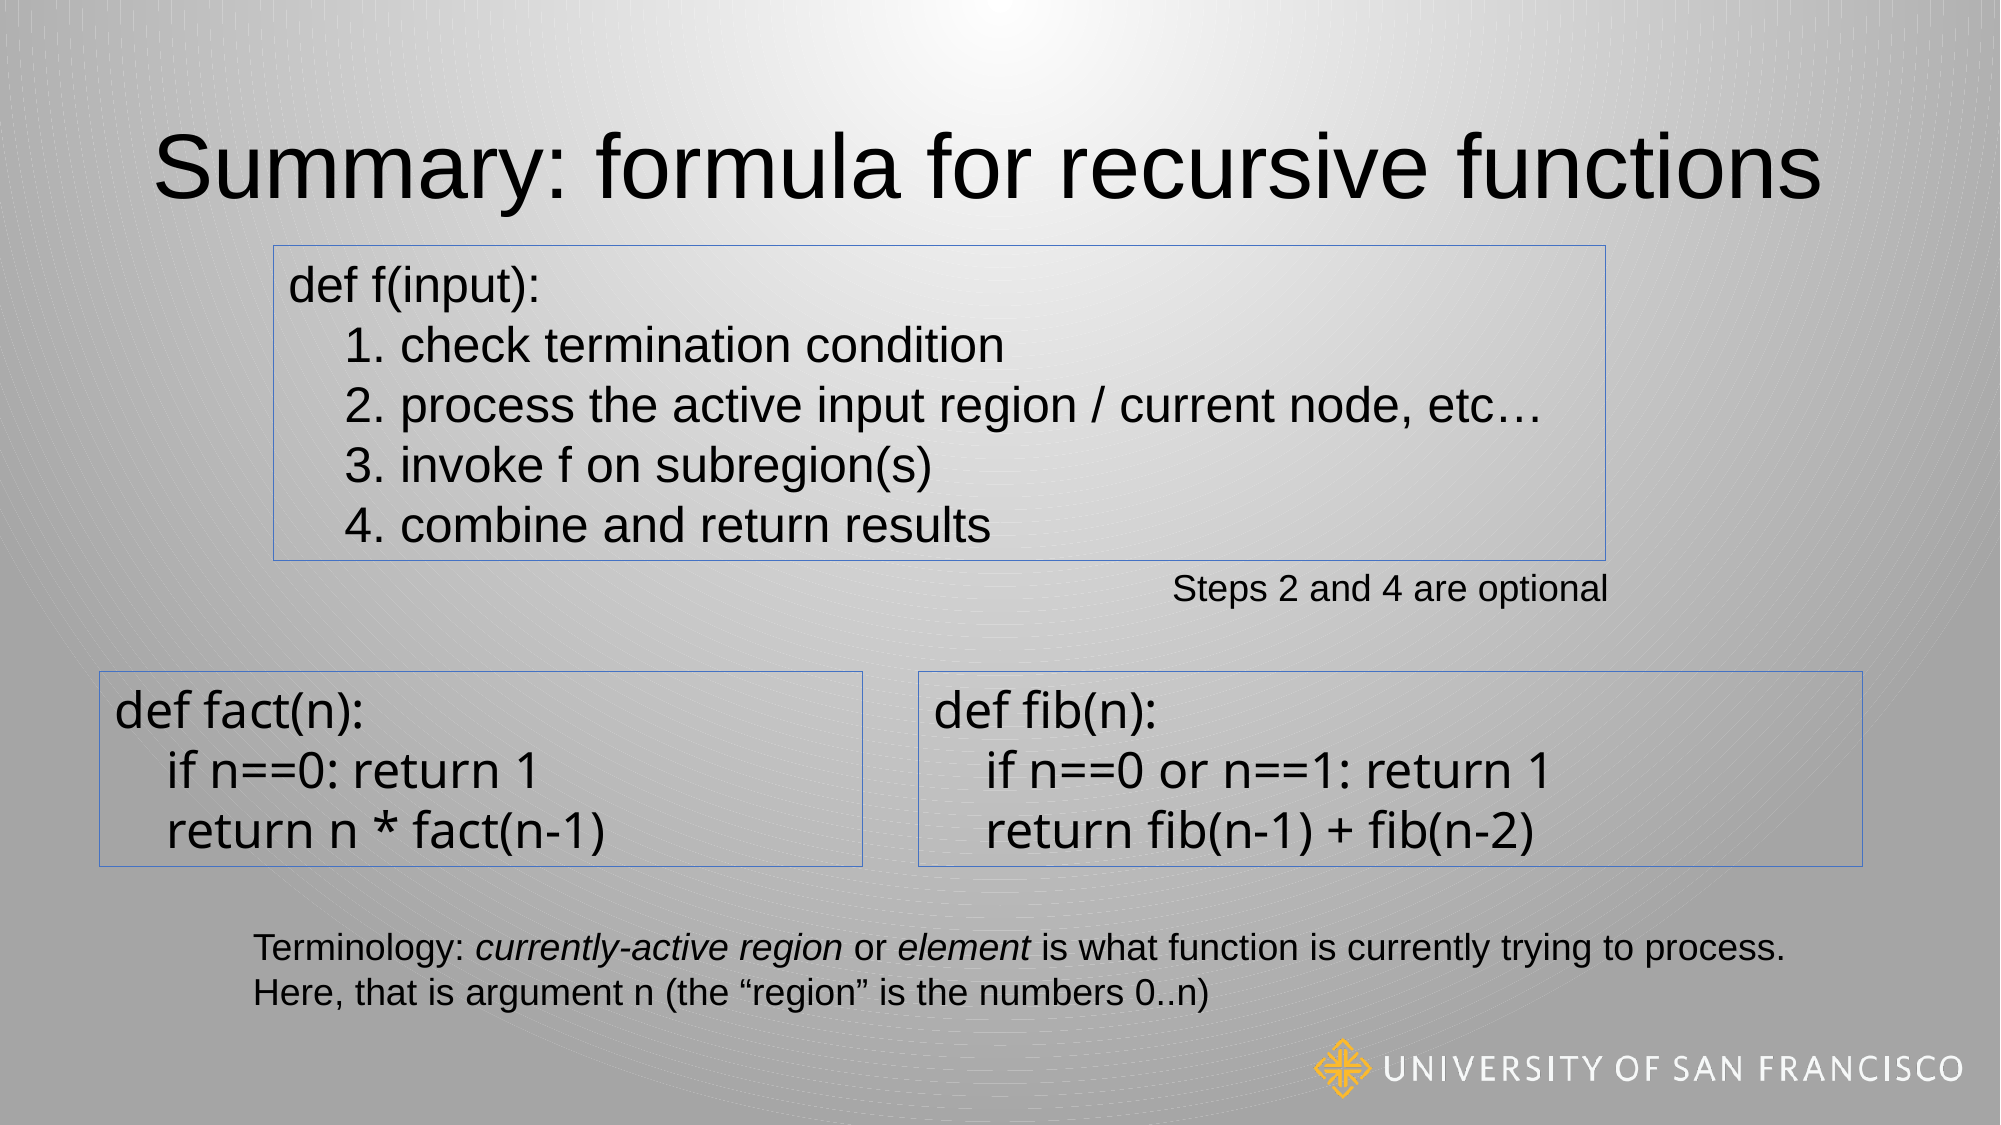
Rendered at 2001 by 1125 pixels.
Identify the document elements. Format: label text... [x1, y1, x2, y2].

text_box Terminology: currently-active region or element is what function is currently trying to process. Here, that is argument n (the “region” is the numbers 0..n) [238, 915, 1802, 1021]
text_box def fact(n): if n==0: return 1 return n * fact(n-1) [99, 671, 863, 867]
text_box def f(input): 1. check termination condition 2. process the active input region / current node, etc… 3. invoke f on subregion(s) 4. combine and return results [273, 245, 1606, 561]
text_box Steps 2 and 4 are optional [1157, 556, 1624, 617]
text_box def fib(n): if n==0 or n==1: return 1 return fib(n-1) + fib(n-2) [918, 671, 1863, 867]
title Summary: formula for recursive functions [137, 59, 1863, 278]
